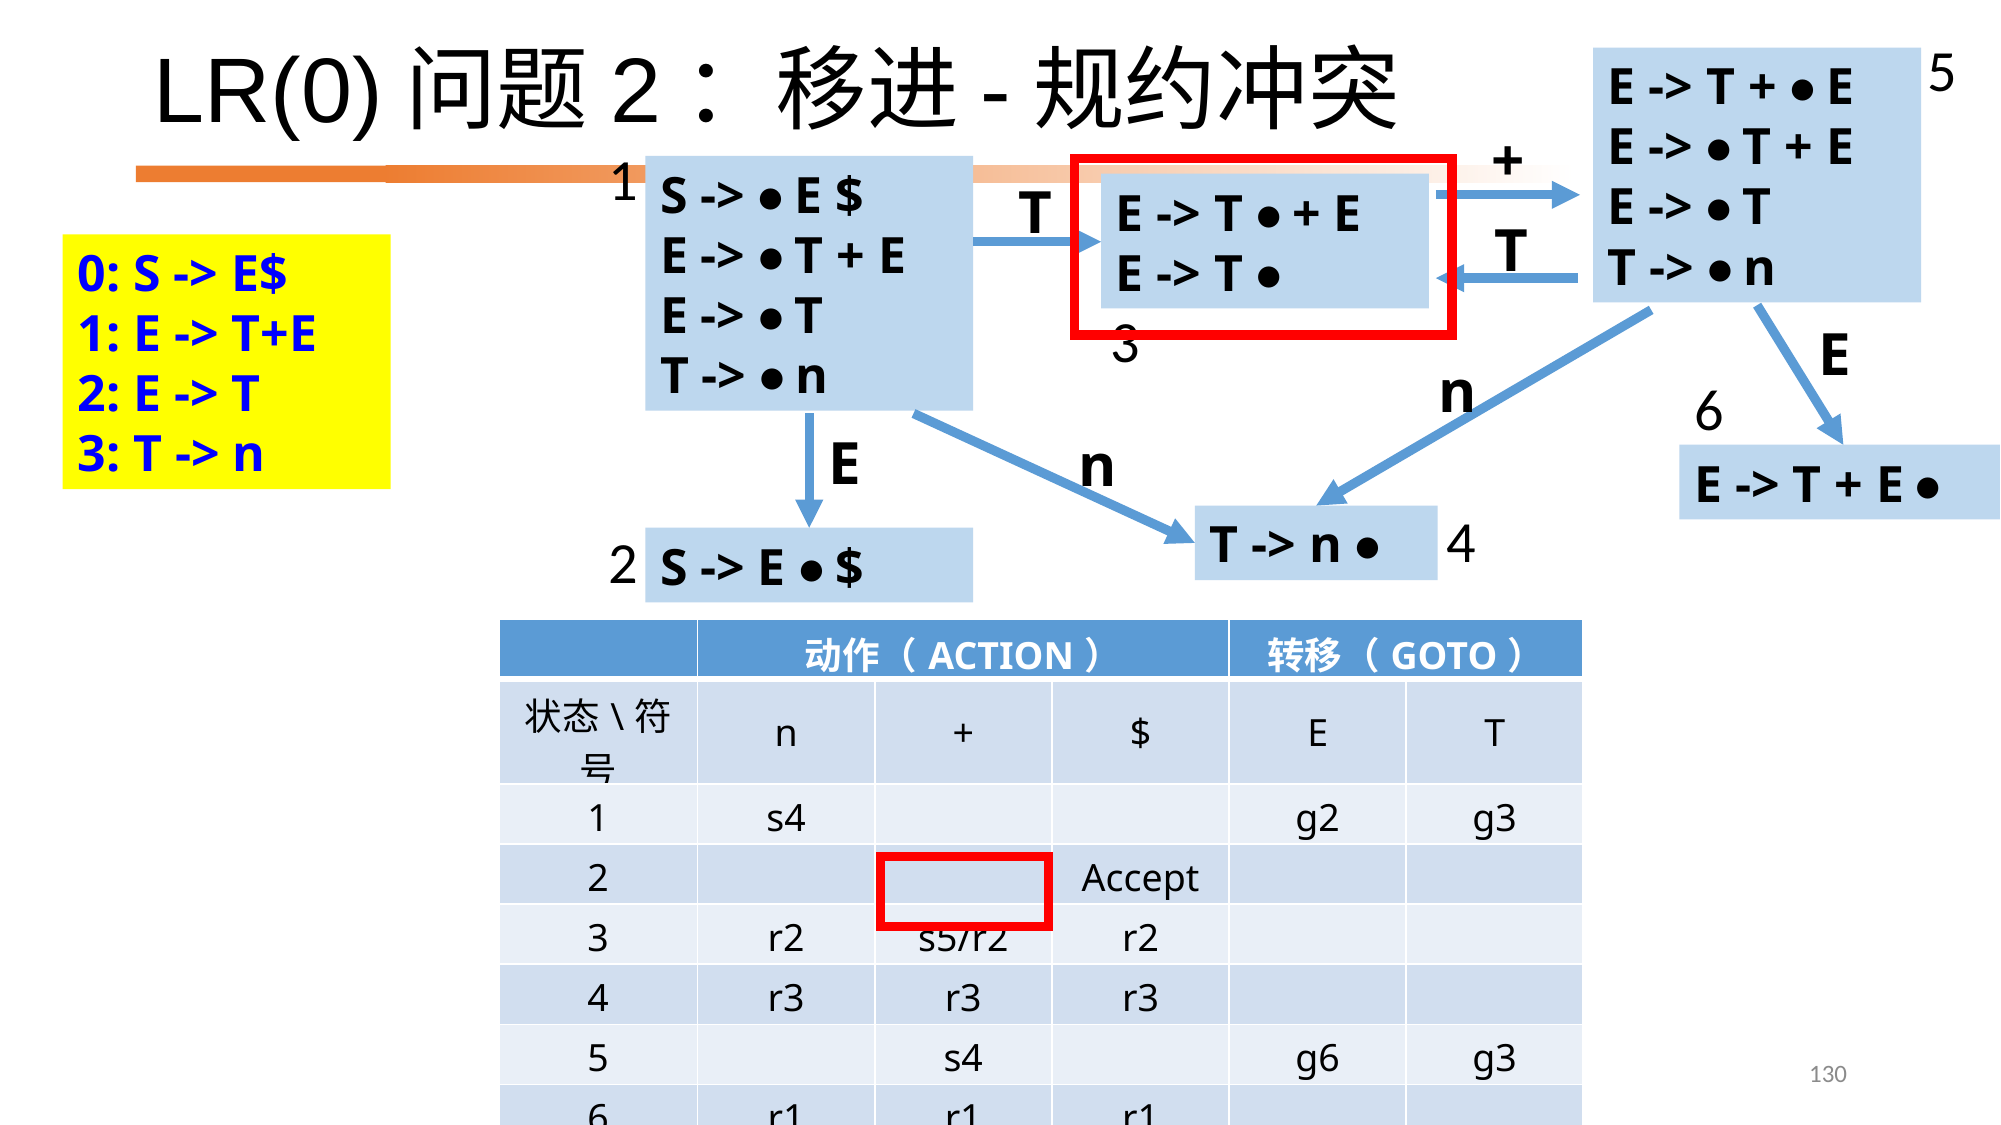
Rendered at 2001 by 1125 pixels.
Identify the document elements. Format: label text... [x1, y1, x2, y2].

table_cell 6 [500, 1085, 697, 1125]
table_cell r2 [698, 905, 874, 963]
table_cell [1230, 965, 1405, 1024]
table_cell g3 [1407, 785, 1582, 843]
table_header 动作（ACTION） [698, 620, 1228, 676]
table_cell + [876, 682, 1051, 783]
table_cell [1407, 1085, 1582, 1125]
table_cell g6 [1230, 1025, 1405, 1084]
table_cell r3 [876, 965, 1051, 1024]
table_cell [1053, 785, 1228, 843]
table_cell 4 [500, 965, 697, 1024]
table_cell T [1407, 682, 1582, 783]
table_cell 状态\符号 [500, 682, 697, 783]
table_cell [1230, 1085, 1405, 1125]
table_cell s5/r2 [876, 905, 1051, 963]
table_cell $ [1053, 682, 1228, 783]
table_cell r1 [698, 1085, 874, 1125]
table_cell [698, 1025, 874, 1084]
table_header 转移（GOTO） [1230, 620, 1582, 676]
text_box [879, 856, 1049, 928]
table_cell n [698, 682, 874, 783]
table_cell s4 [876, 1025, 1051, 1084]
text_box 0: S -> E$ 1: E -> T+E 2: E -> T 3: T -> n [62, 234, 391, 490]
table_cell r3 [698, 965, 874, 1024]
table_cell [698, 845, 874, 903]
title LR(0)问题2：移进-规约冲突 [138, 25, 593, 160]
table_cell E [1230, 682, 1405, 783]
table_cell r1 [876, 1085, 1051, 1125]
table_cell [1407, 905, 1582, 963]
table_cell 2 [500, 845, 697, 903]
table_cell [1053, 1025, 1228, 1084]
table_cell r3 [1053, 965, 1228, 1024]
table_cell r1 [1053, 1085, 1228, 1125]
table_header [500, 620, 697, 676]
slide_number 130 [1584, 1042, 1863, 1103]
table_cell [1407, 845, 1582, 903]
table_cell r2 [1053, 905, 1228, 963]
table_cell 1 [500, 785, 697, 843]
table_cell [1230, 845, 1405, 903]
table_cell g3 [1407, 1025, 1582, 1084]
table_cell [1407, 965, 1582, 1024]
table_cell [876, 845, 1051, 903]
table_cell s4 [698, 785, 874, 843]
table_cell 5 [500, 1025, 697, 1084]
table_cell g2 [1230, 785, 1405, 843]
table_cell [876, 785, 1051, 843]
table_cell [1230, 905, 1405, 963]
table_cell 3 [500, 905, 697, 963]
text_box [593, 25, 2000, 604]
table_cell Accept [1053, 845, 1228, 903]
